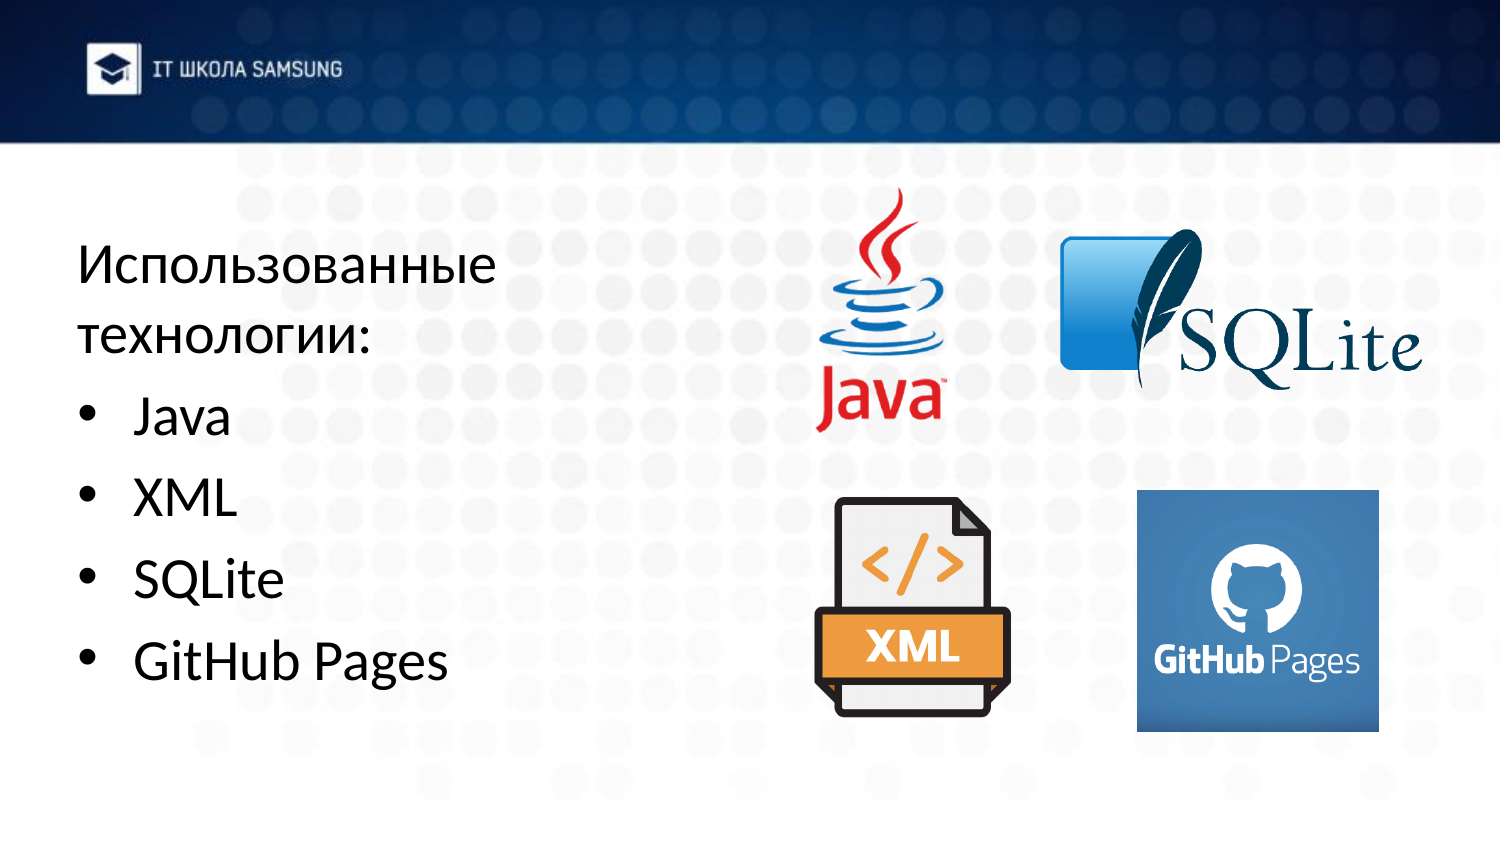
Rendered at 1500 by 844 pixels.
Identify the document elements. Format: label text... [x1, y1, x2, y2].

picture [0, 0, 1500, 844]
list Использованные технологии: Java XML SQLite GitHub Pages [62, 218, 688, 784]
